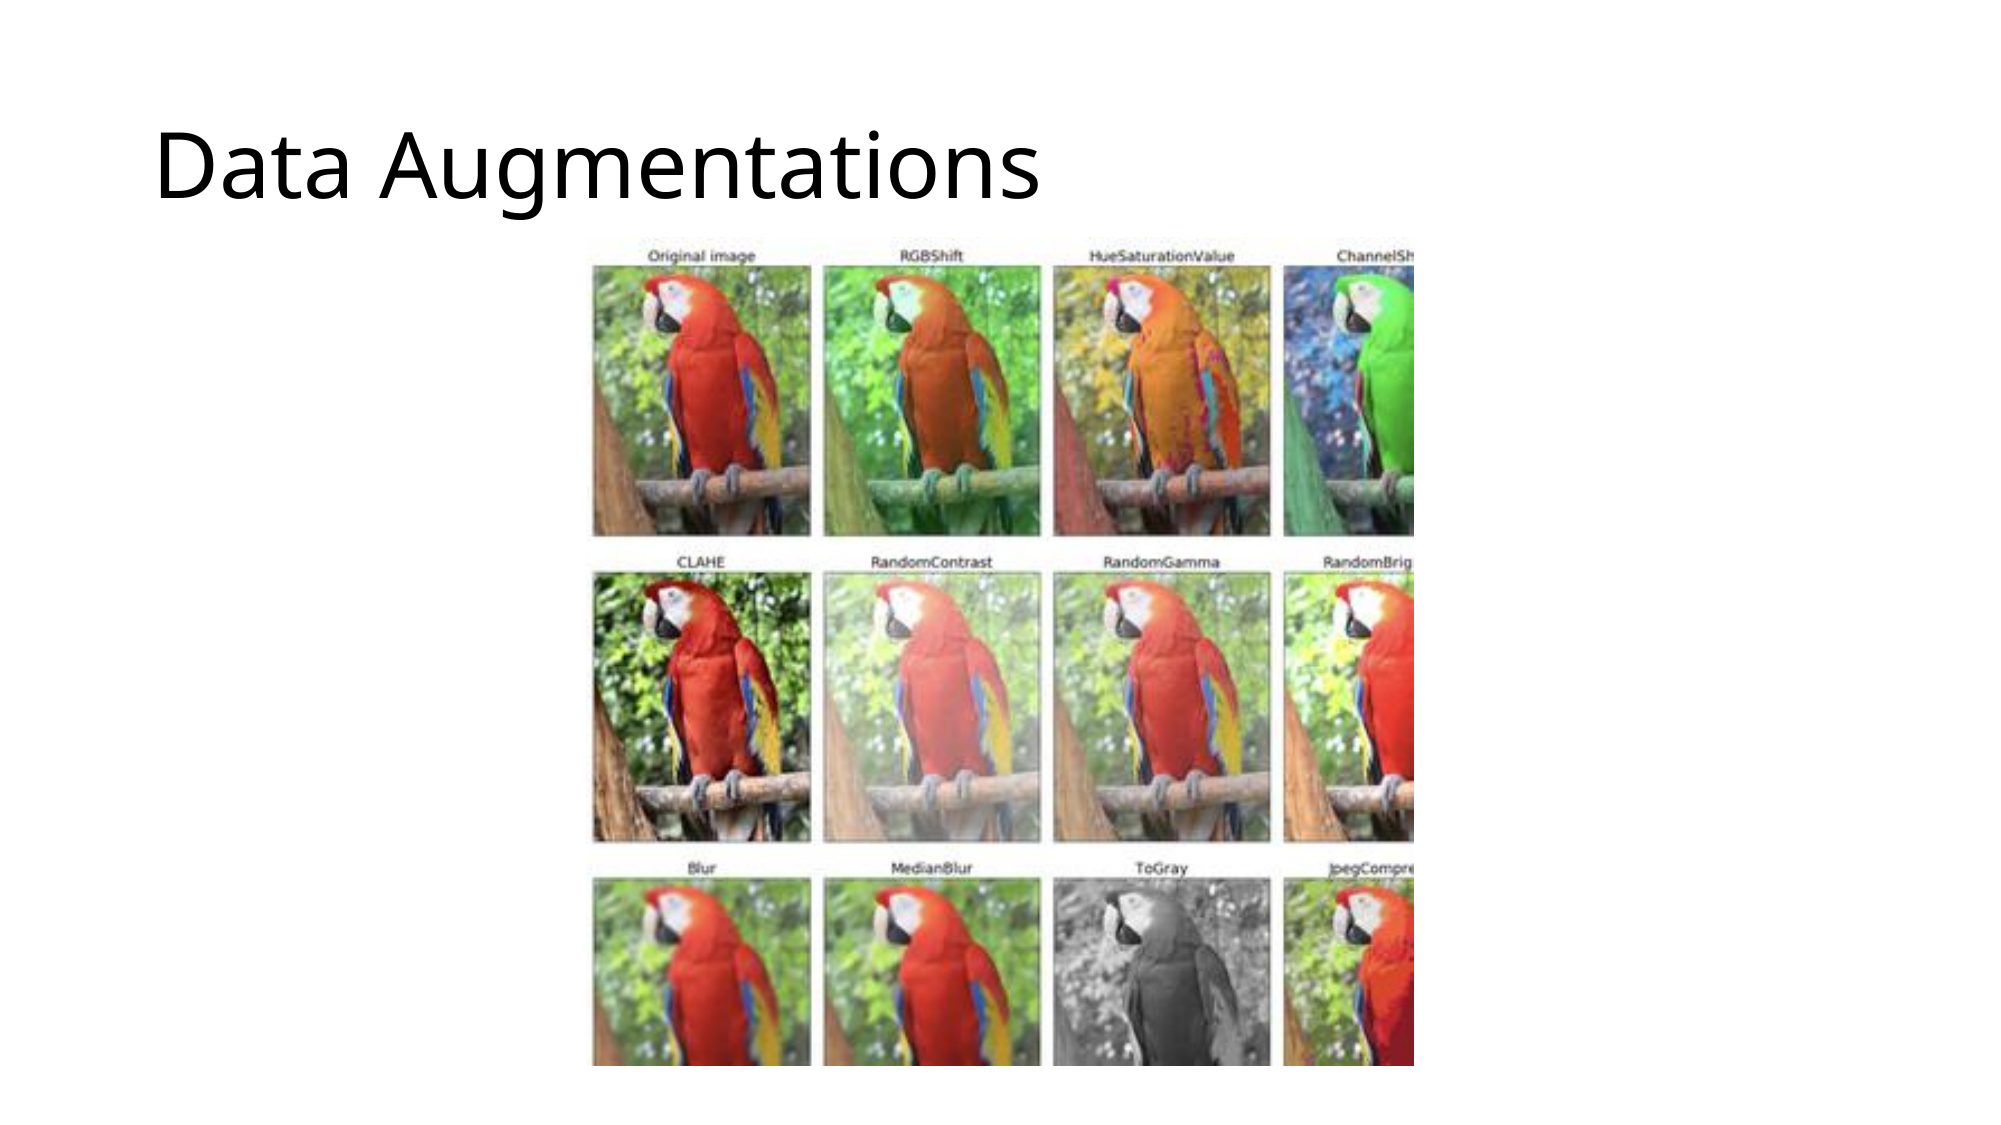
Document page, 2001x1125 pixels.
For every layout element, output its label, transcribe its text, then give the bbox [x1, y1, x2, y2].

title Data Augmentations [137, 59, 1863, 278]
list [586, 237, 1414, 1066]
